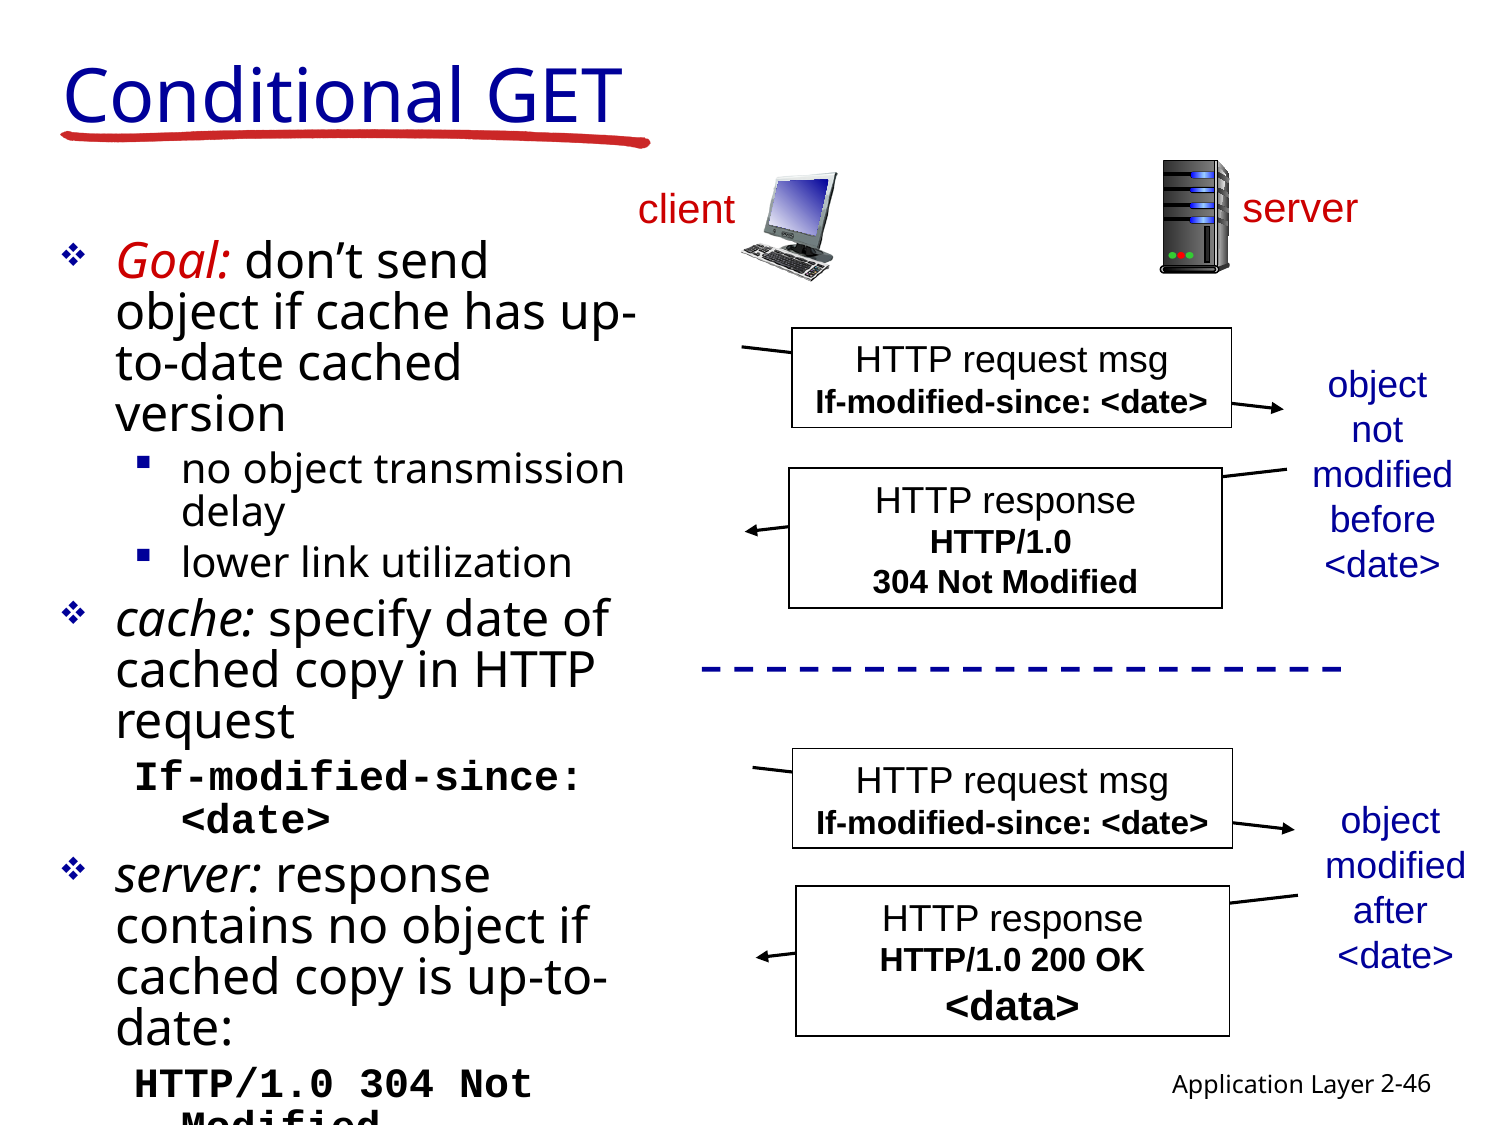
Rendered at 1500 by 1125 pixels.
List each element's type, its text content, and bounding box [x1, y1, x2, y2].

slide_number 2-46 [1365, 1059, 1477, 1106]
text_box HTTP request msg If-modified-since: <date> [792, 748, 1233, 849]
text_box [717, 167, 840, 290]
text_box server [1235, 173, 1374, 239]
text_box client [623, 174, 712, 239]
text_box [1233, 822, 1295, 835]
text_box HTTP response HTTP/1.0 200 OK <data> [795, 886, 1230, 1036]
text_box HTTP request msg If-modified-since: <date> [791, 327, 1232, 428]
list Goal: don’t send object if cache has up-to-date cached version no object transmission delay lower link utilization cache: specify date of cached copy in HTTP request If-modified-since: <date> server: response contains no object if cached copy is up-to-date: HTTP/1.0 304 Not Modified [43, 230, 658, 1073]
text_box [788, 467, 1223, 611]
text_box object not modified before <date> [1297, 352, 1469, 593]
title Conditional GET [47, 31, 1354, 154]
text_box [744, 524, 783, 537]
footer Application Layer [914, 1060, 1391, 1109]
picture [56, 124, 657, 154]
text_box [755, 950, 795, 963]
text_box object modified after <date> [1310, 788, 1482, 984]
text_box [1160, 160, 1230, 274]
text_box [1232, 401, 1284, 415]
